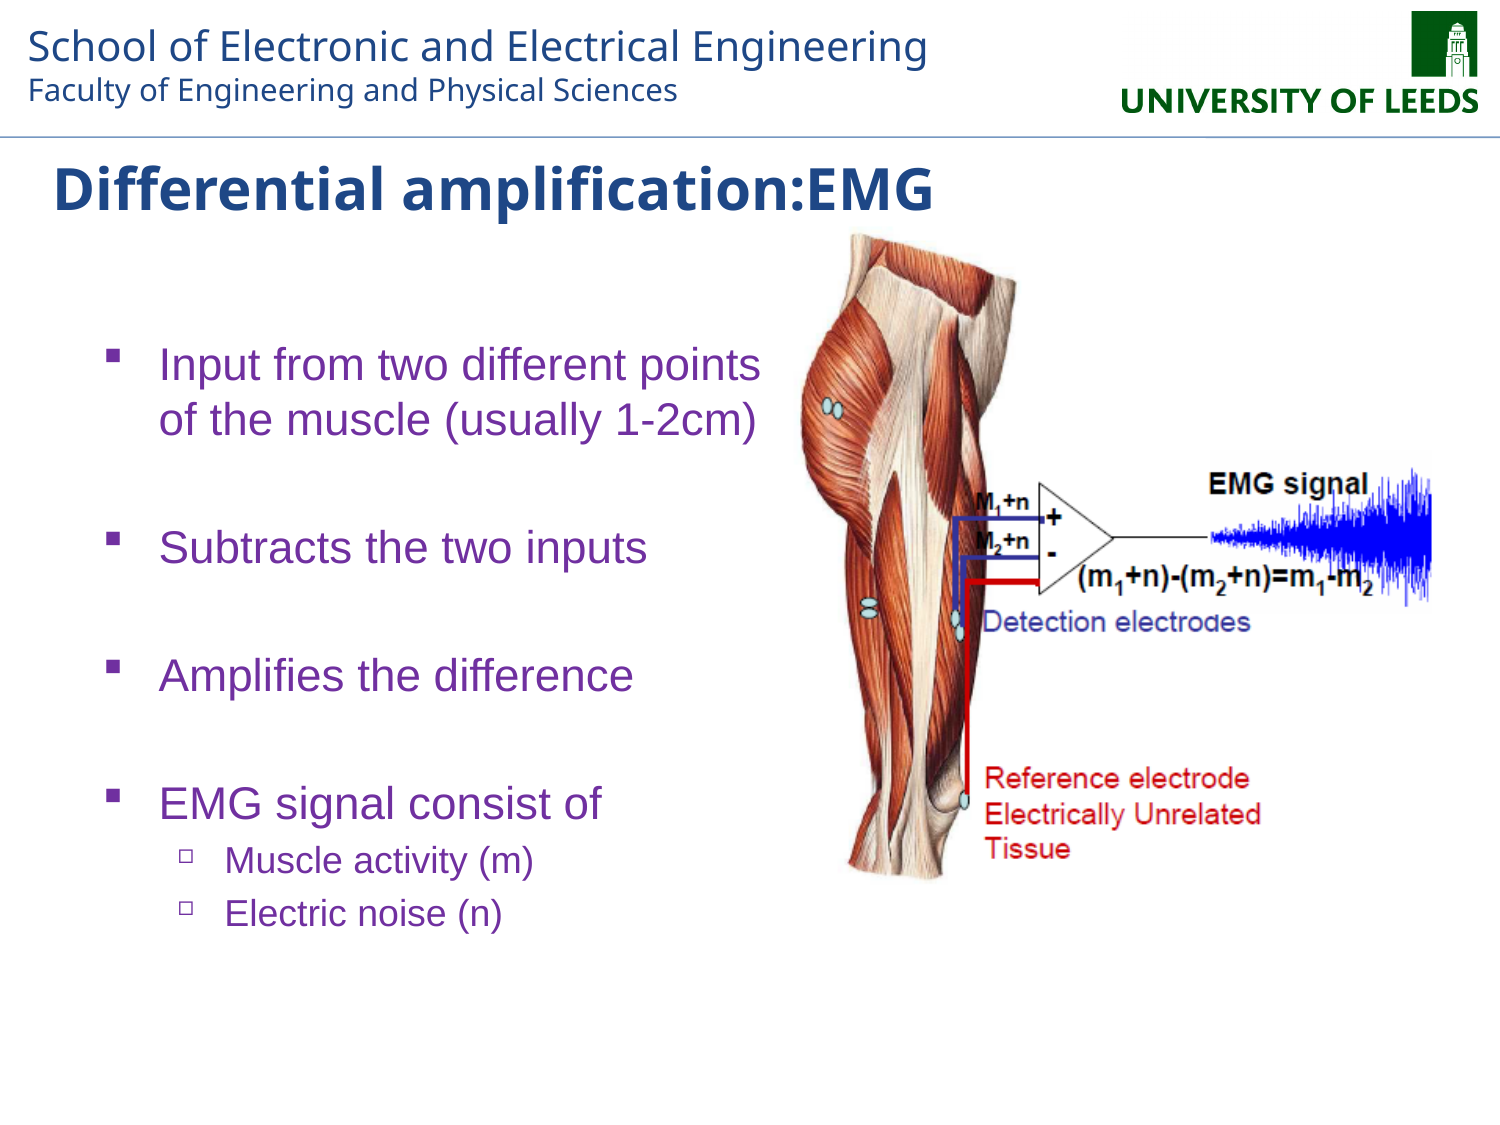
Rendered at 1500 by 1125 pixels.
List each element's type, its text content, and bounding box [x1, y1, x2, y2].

picture [1122, 11, 1478, 113]
title Differential amplification:EMG [37, 137, 1388, 238]
picture [785, 219, 1471, 921]
list Input from two different points of the muscle (usually 1-2cm) Subtracts the two inputs Amplifies the difference EMG signal consist of Muscle activity (m) Electric noise (n) [87, 262, 786, 977]
